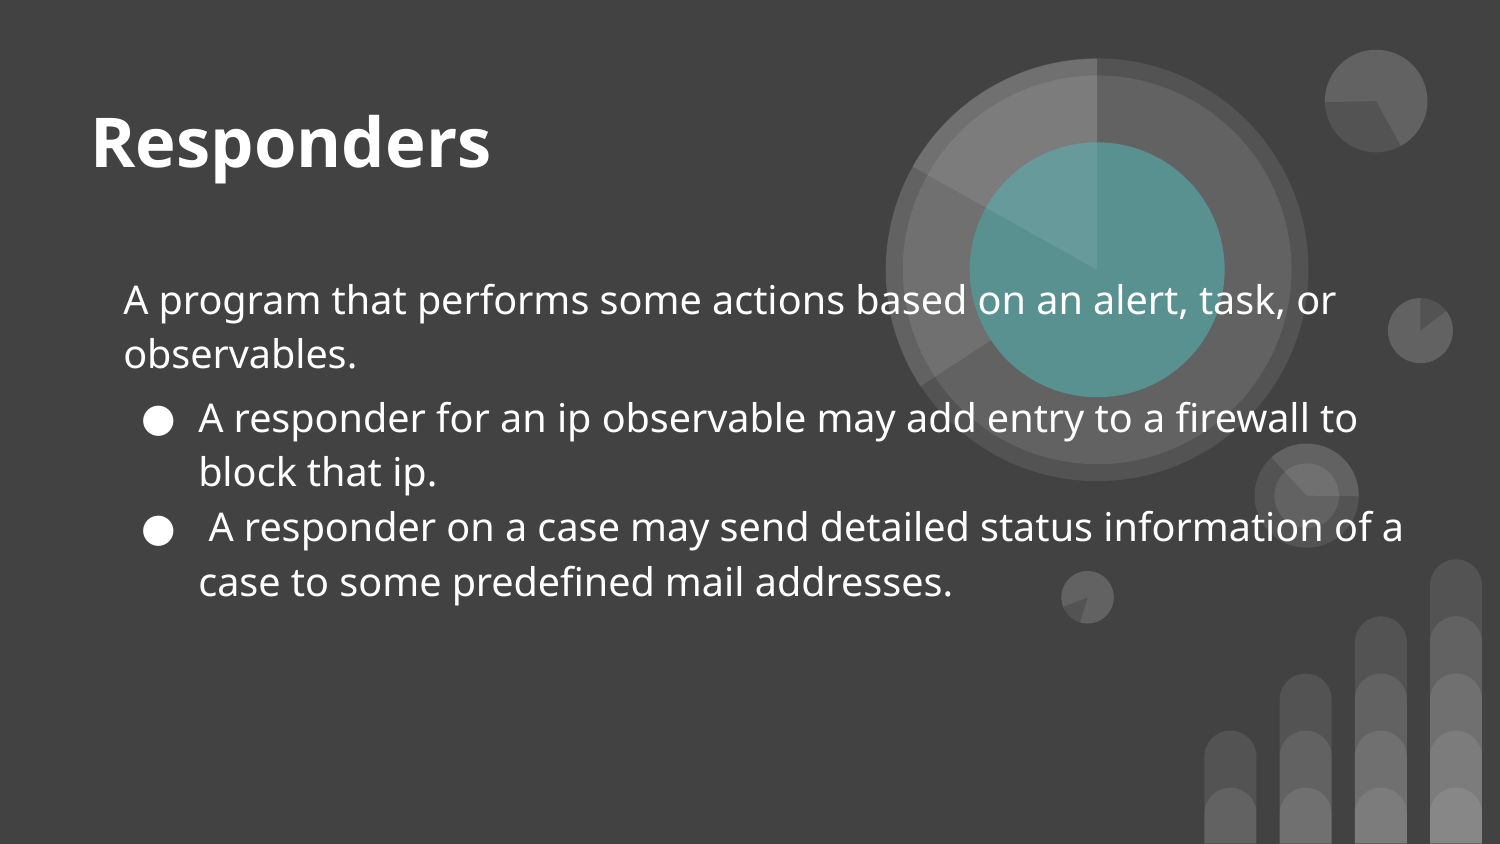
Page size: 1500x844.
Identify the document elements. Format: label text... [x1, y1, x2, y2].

text_box A program that performs some actions based on an alert, task, or observables. A responder for an ip observable may add entry to a firewall to block that ip. A responder on a case may send detailed status information of a case to some predefined mail addresses. [123, 255, 1424, 604]
title Responders [88, 96, 1146, 240]
